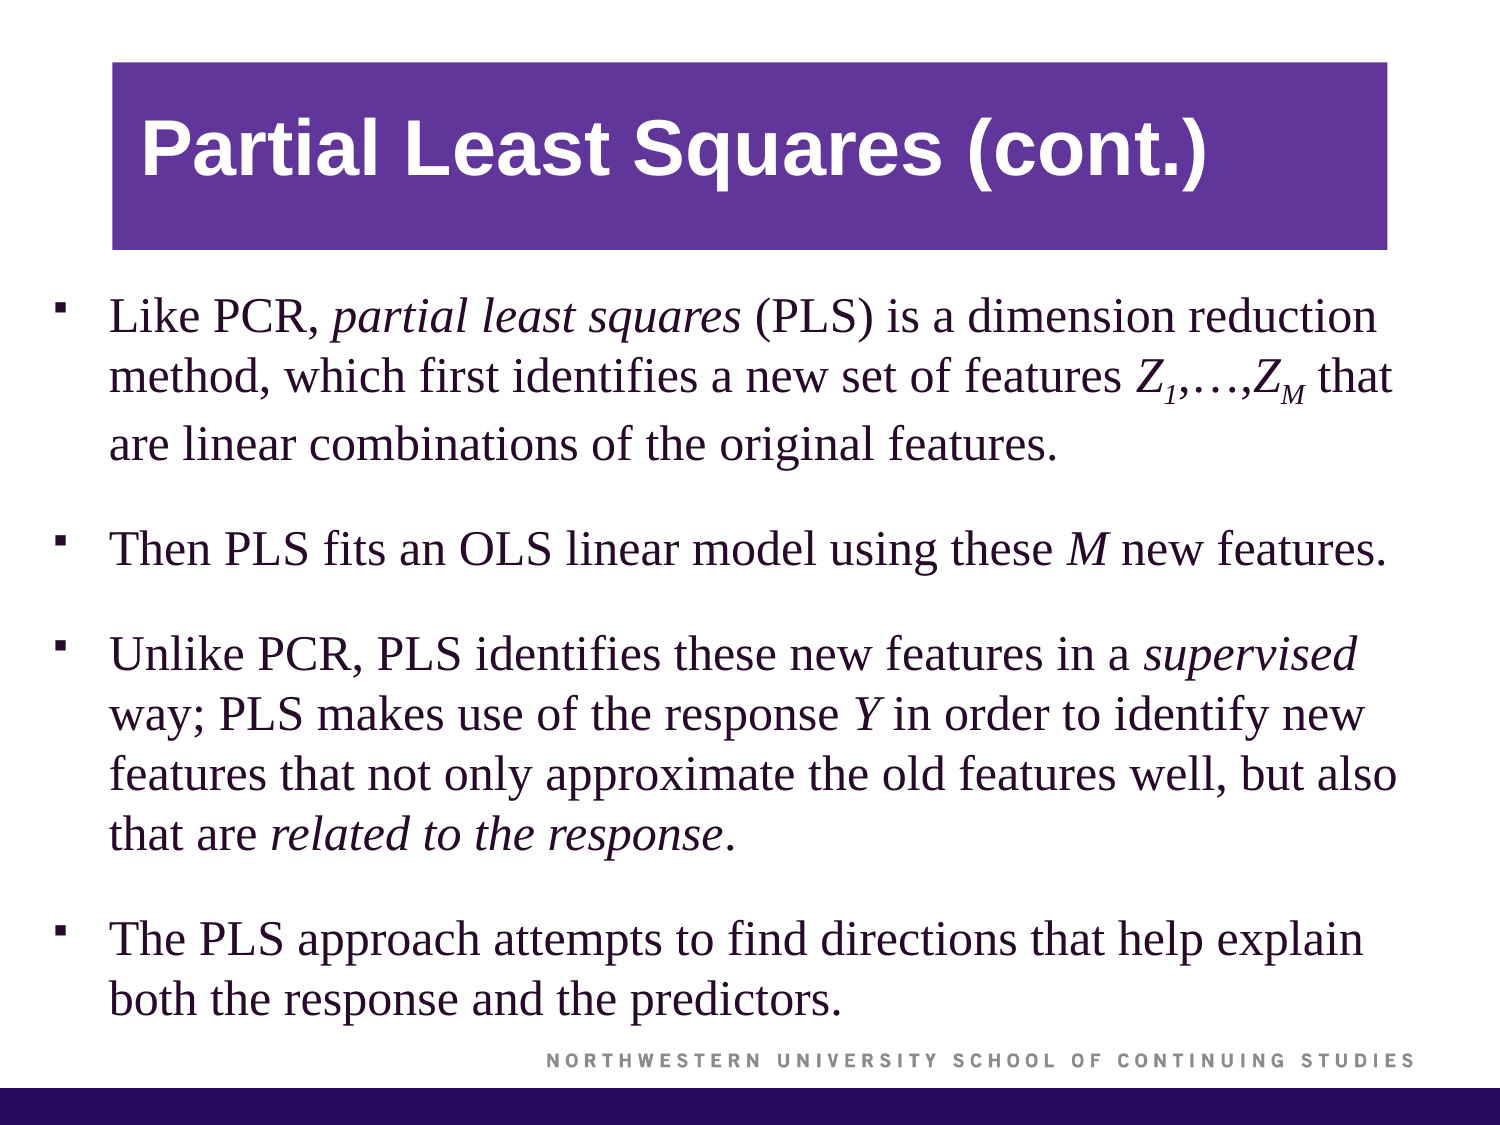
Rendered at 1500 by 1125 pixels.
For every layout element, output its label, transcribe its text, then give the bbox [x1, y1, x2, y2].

list Like PCR, partial least squares (PLS) is a dimension reduction method, which first identifies a new set of features Z1,…,ZM that are linear combinations of the original features. Then PLS fits an OLS linear model using these M new features. Unlike PCR, PLS identifies these new features in a supervised way; PLS makes use of the response Y in order to identify new features that not only approximate the old features well, but also that are related to the response. The PLS approach attempts to find directions that help explain both the response and the predictors. [37, 275, 1475, 950]
title Partial Least Squares (cont.) [125, 50, 1400, 238]
picture [0, 0, 1500, 1125]
